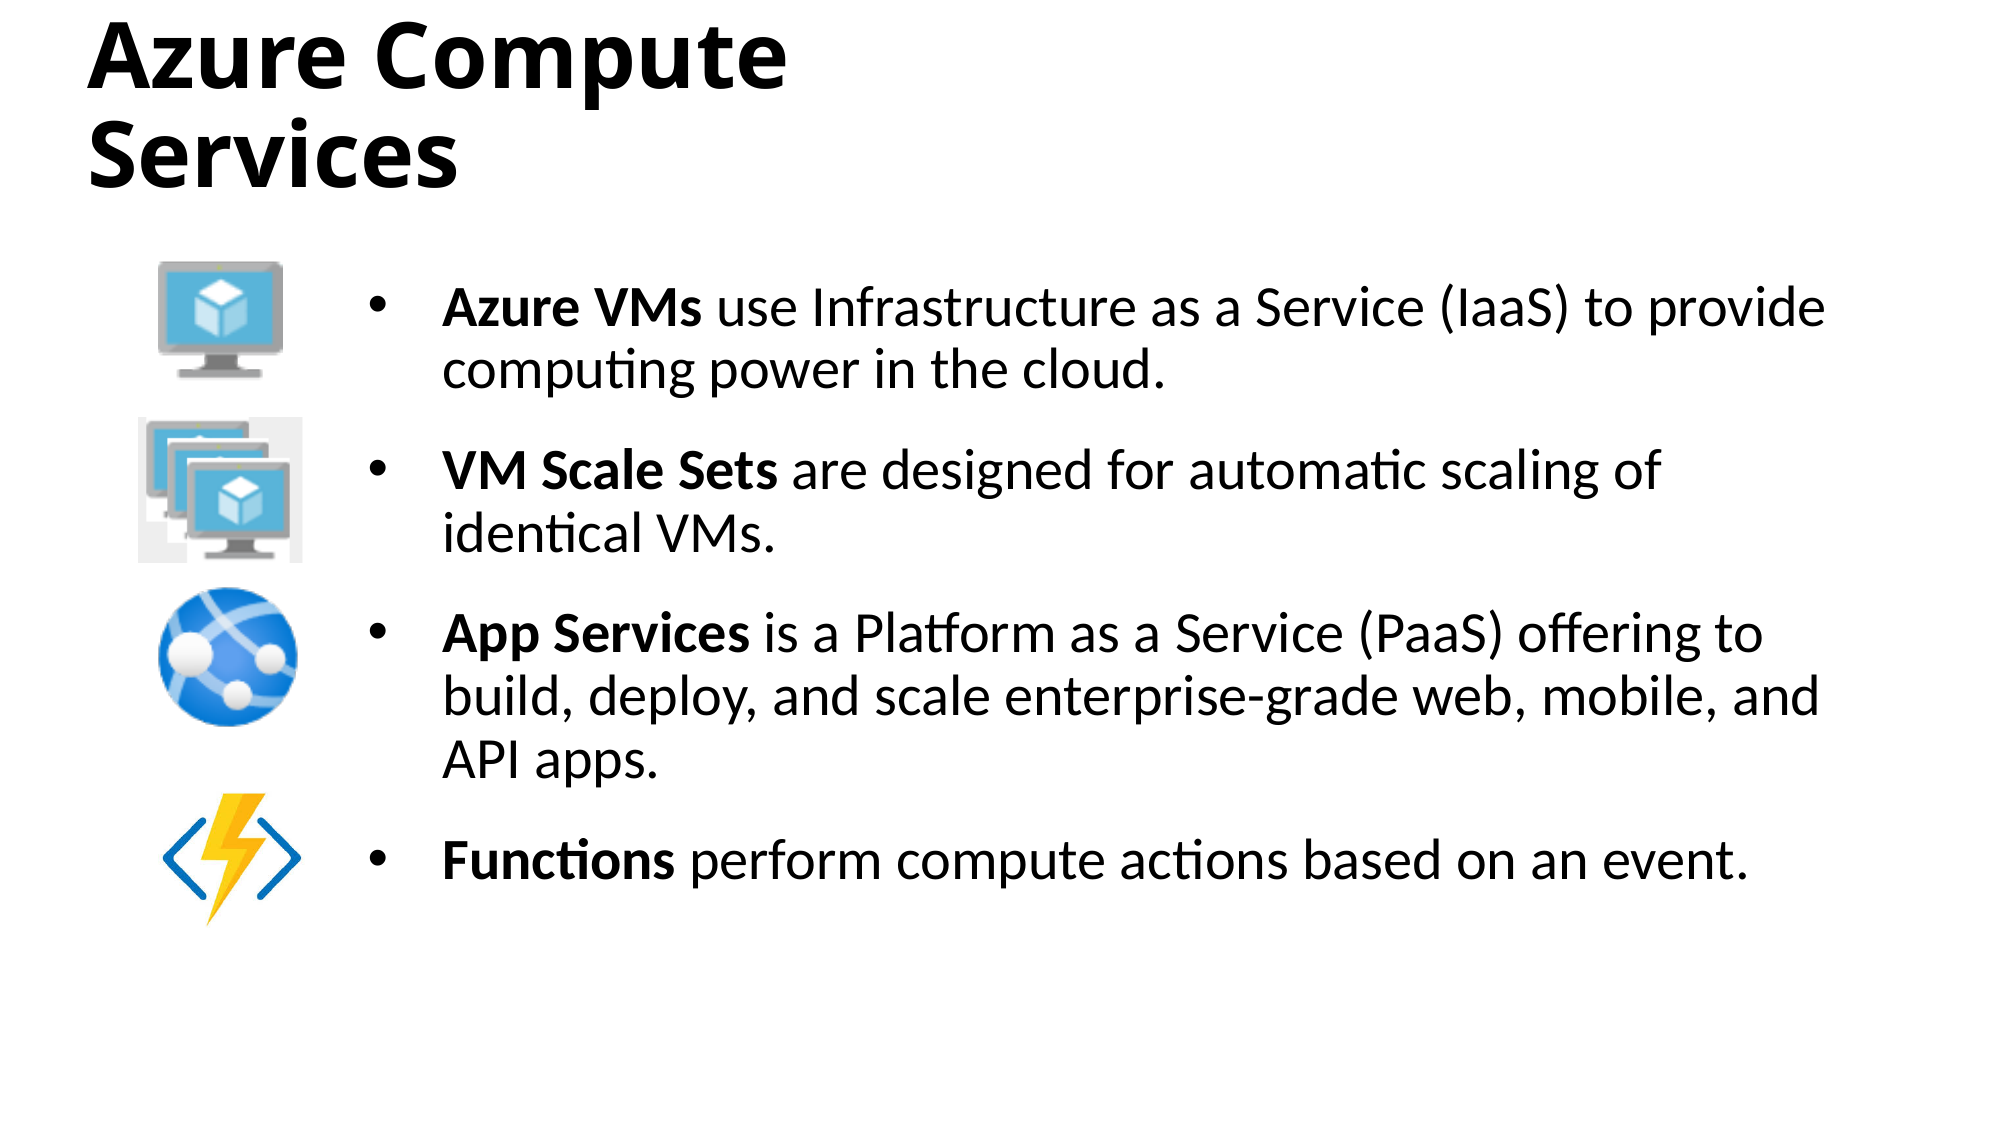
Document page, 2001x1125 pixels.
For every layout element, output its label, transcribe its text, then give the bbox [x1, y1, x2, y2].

picture [158, 786, 305, 933]
picture [138, 417, 304, 563]
title Azure Compute Services [72, 24, 1000, 193]
picture [158, 258, 283, 383]
picture [155, 584, 302, 731]
list Azure VMs use Infrastructure as a Service (IaaS) to provide computing power in the cloud. VM Scale Sets are designed for automatic scaling of identical VMs. App Services is a Platform as a Service (PaaS) offering to build, deploy, and scale enterprise-grade web, mobile, and API apps. Functions perform compute actions based on an event. [352, 268, 1862, 1029]
